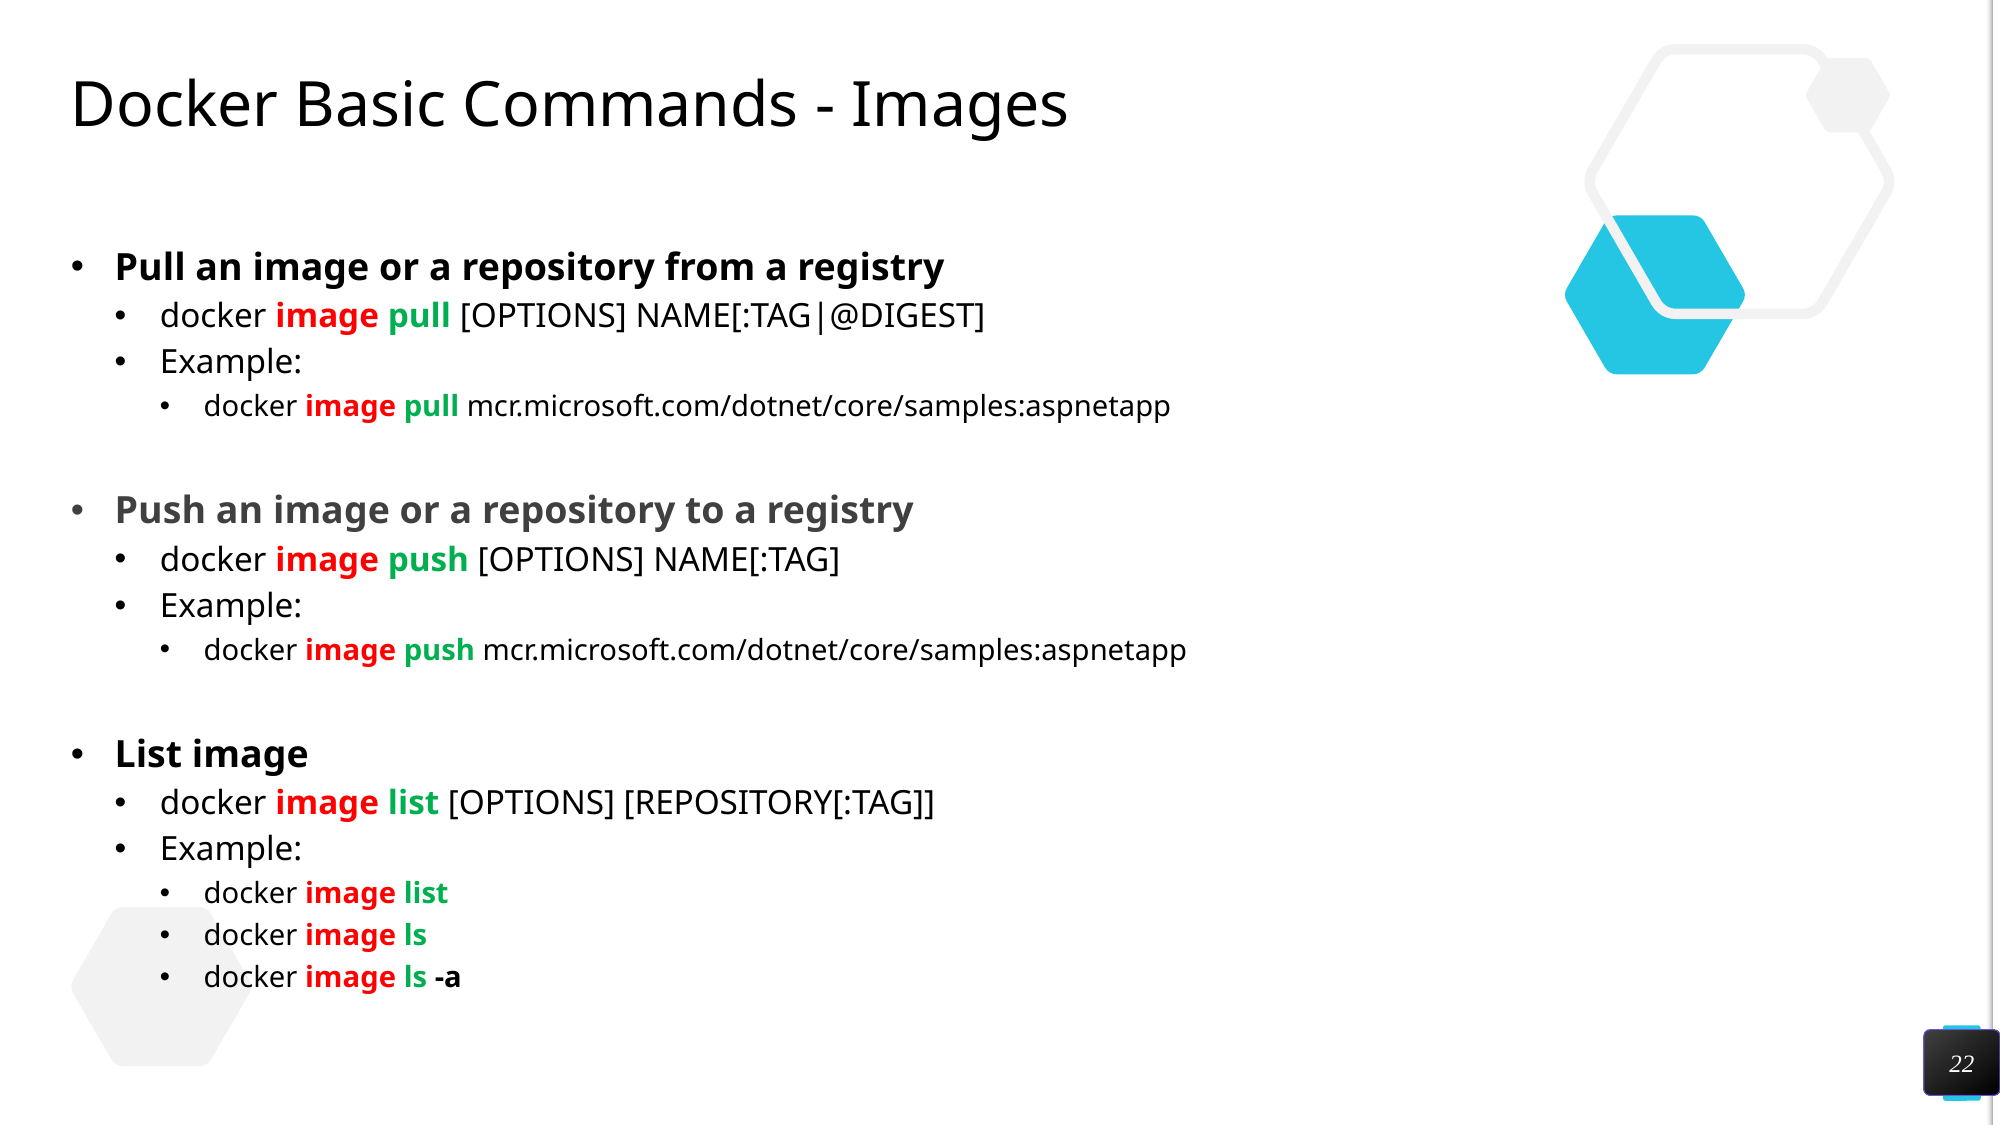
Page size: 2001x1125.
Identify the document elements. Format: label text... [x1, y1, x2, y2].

title Docker Basic Commands - Images [70, 70, 1930, 142]
list Pull an image or a repository from a registry docker image pull [OPTIONS] NAME[:TAG|@DIGEST] Example: docker image pull mcr.microsoft.com/dotnet/core/samples:aspnetapp Push an image or a repository to a registry docker image push [OPTIONS] NAME[:TAG] Example: docker image push mcr.microsoft.com/dotnet/core/samples:aspnetapp List image docker image list [OPTIONS] [REPOSITORY[:TAG]] Example: docker image list docker image ls docker image ls -a [70, 248, 1930, 1016]
slide_number 22 [1923, 1029, 2000, 1096]
